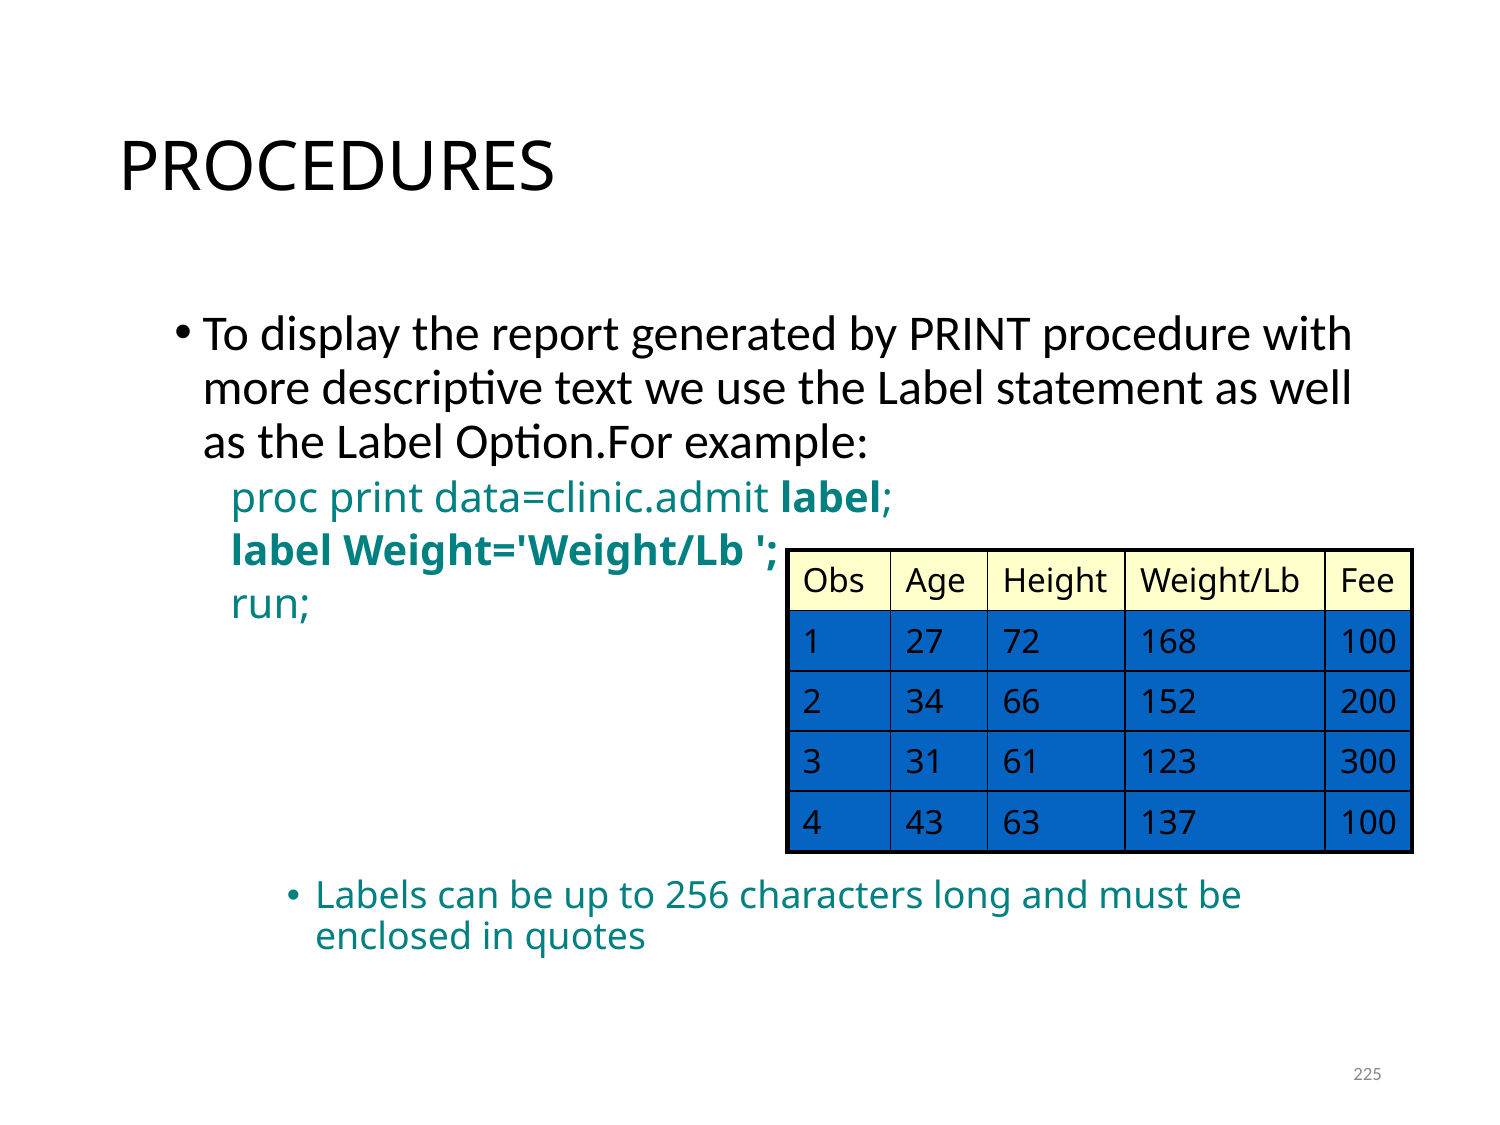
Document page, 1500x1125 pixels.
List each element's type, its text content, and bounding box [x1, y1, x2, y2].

table_cell 27 [891, 611, 987, 670]
table_cell 61 [988, 732, 1124, 790]
table_cell 2 [790, 672, 890, 730]
table_cell 100 [1326, 611, 1410, 670]
table_header Height [988, 552, 1124, 610]
table_cell 300 [1326, 732, 1410, 790]
slide_number 225 [1059, 1042, 1397, 1103]
table_header Age [891, 552, 987, 610]
table_cell 3 [790, 732, 890, 790]
table_cell 34 [891, 672, 987, 730]
table_cell 1 [790, 611, 890, 670]
table_cell 63 [988, 792, 1124, 850]
table_cell 72 [988, 611, 1124, 670]
table_cell 137 [1126, 792, 1324, 850]
title PROCEDURES [103, 59, 1397, 278]
table_header Obs [790, 552, 890, 610]
table_cell 200 [1326, 672, 1410, 730]
table_cell 66 [988, 672, 1124, 730]
table_header Weight/Lb [1126, 552, 1324, 610]
table_cell 168 [1126, 611, 1324, 670]
table_cell 31 [891, 732, 987, 790]
table_cell 43 [891, 792, 987, 850]
table_cell 4 [790, 792, 890, 850]
list To display the report generated by PRINT procedure with more descriptive text we use the Label statement as well as the Label Option.For example: proc print data=clinic.admit label; label Weight='Weight/Lb '; run; Labels can be up to 256 characters long and must be enclosed in quotes [103, 299, 1397, 1014]
table_cell 123 [1126, 732, 1324, 790]
table_header Fee [1326, 552, 1410, 610]
table_cell 100 [1326, 792, 1410, 850]
table_cell 152 [1126, 672, 1324, 730]
